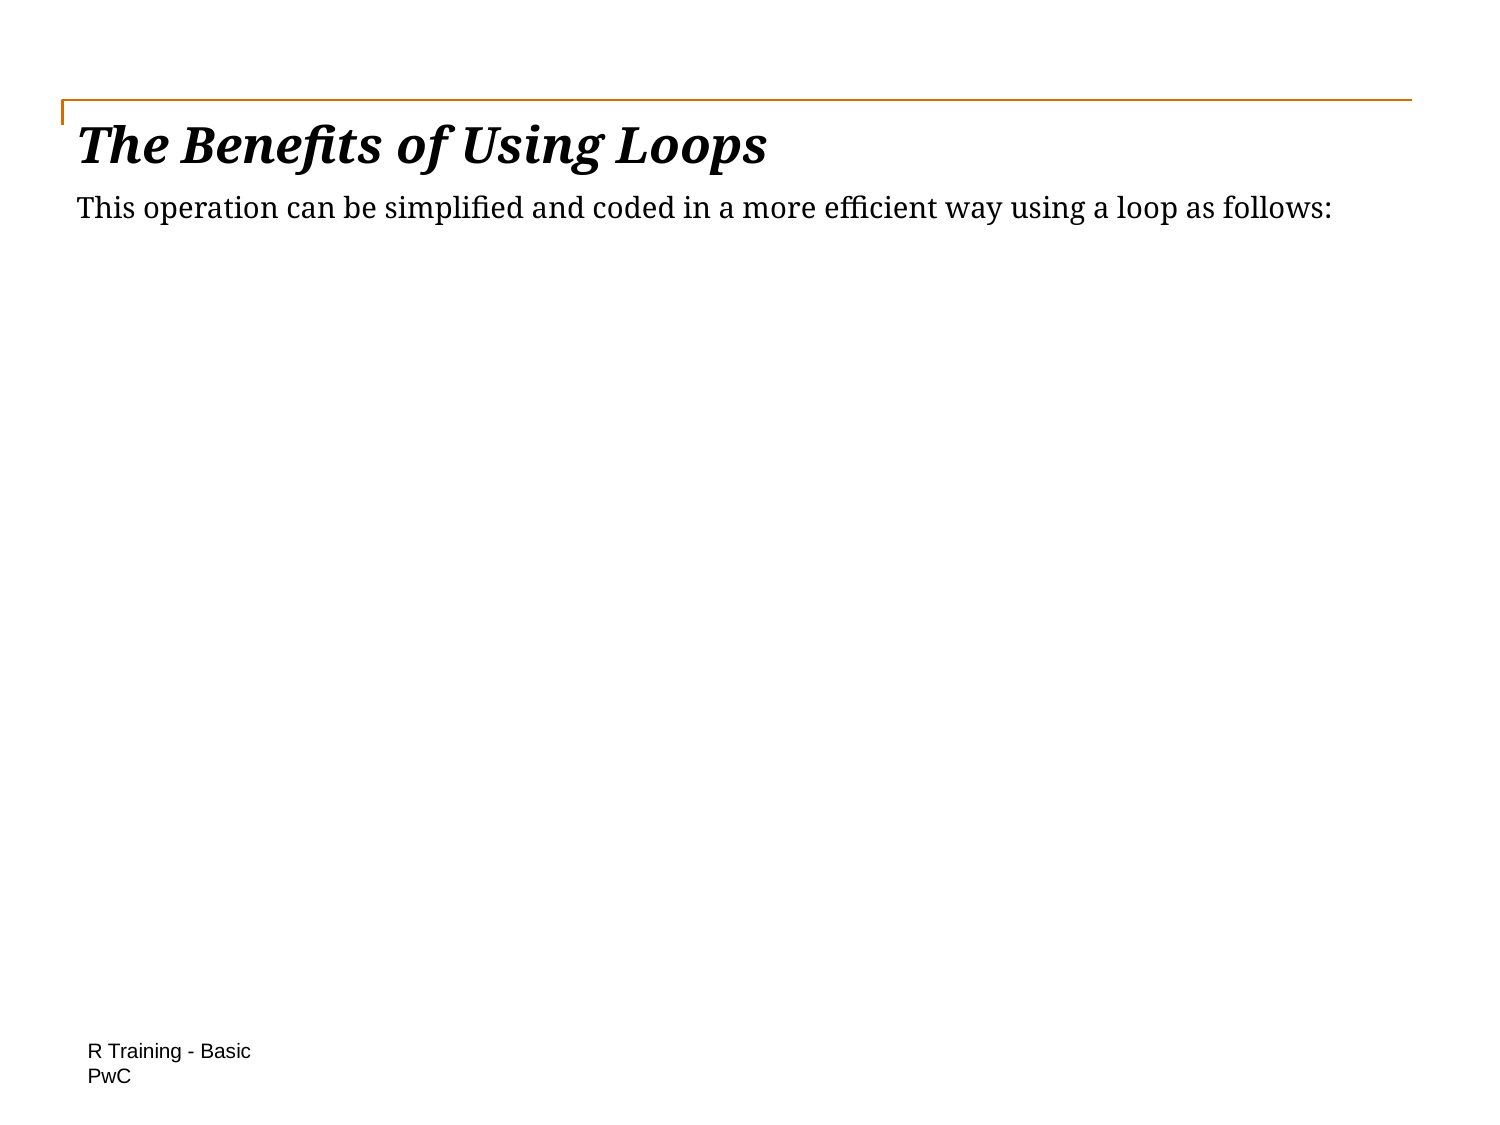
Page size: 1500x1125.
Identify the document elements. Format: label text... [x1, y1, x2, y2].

footer R Training - Basic [87, 1037, 950, 1063]
list This operation can be simplified and coded in a more efficient way using a loop as follows: [76, 189, 1402, 249]
title The Benefits of Using Loops [76, 113, 1402, 172]
